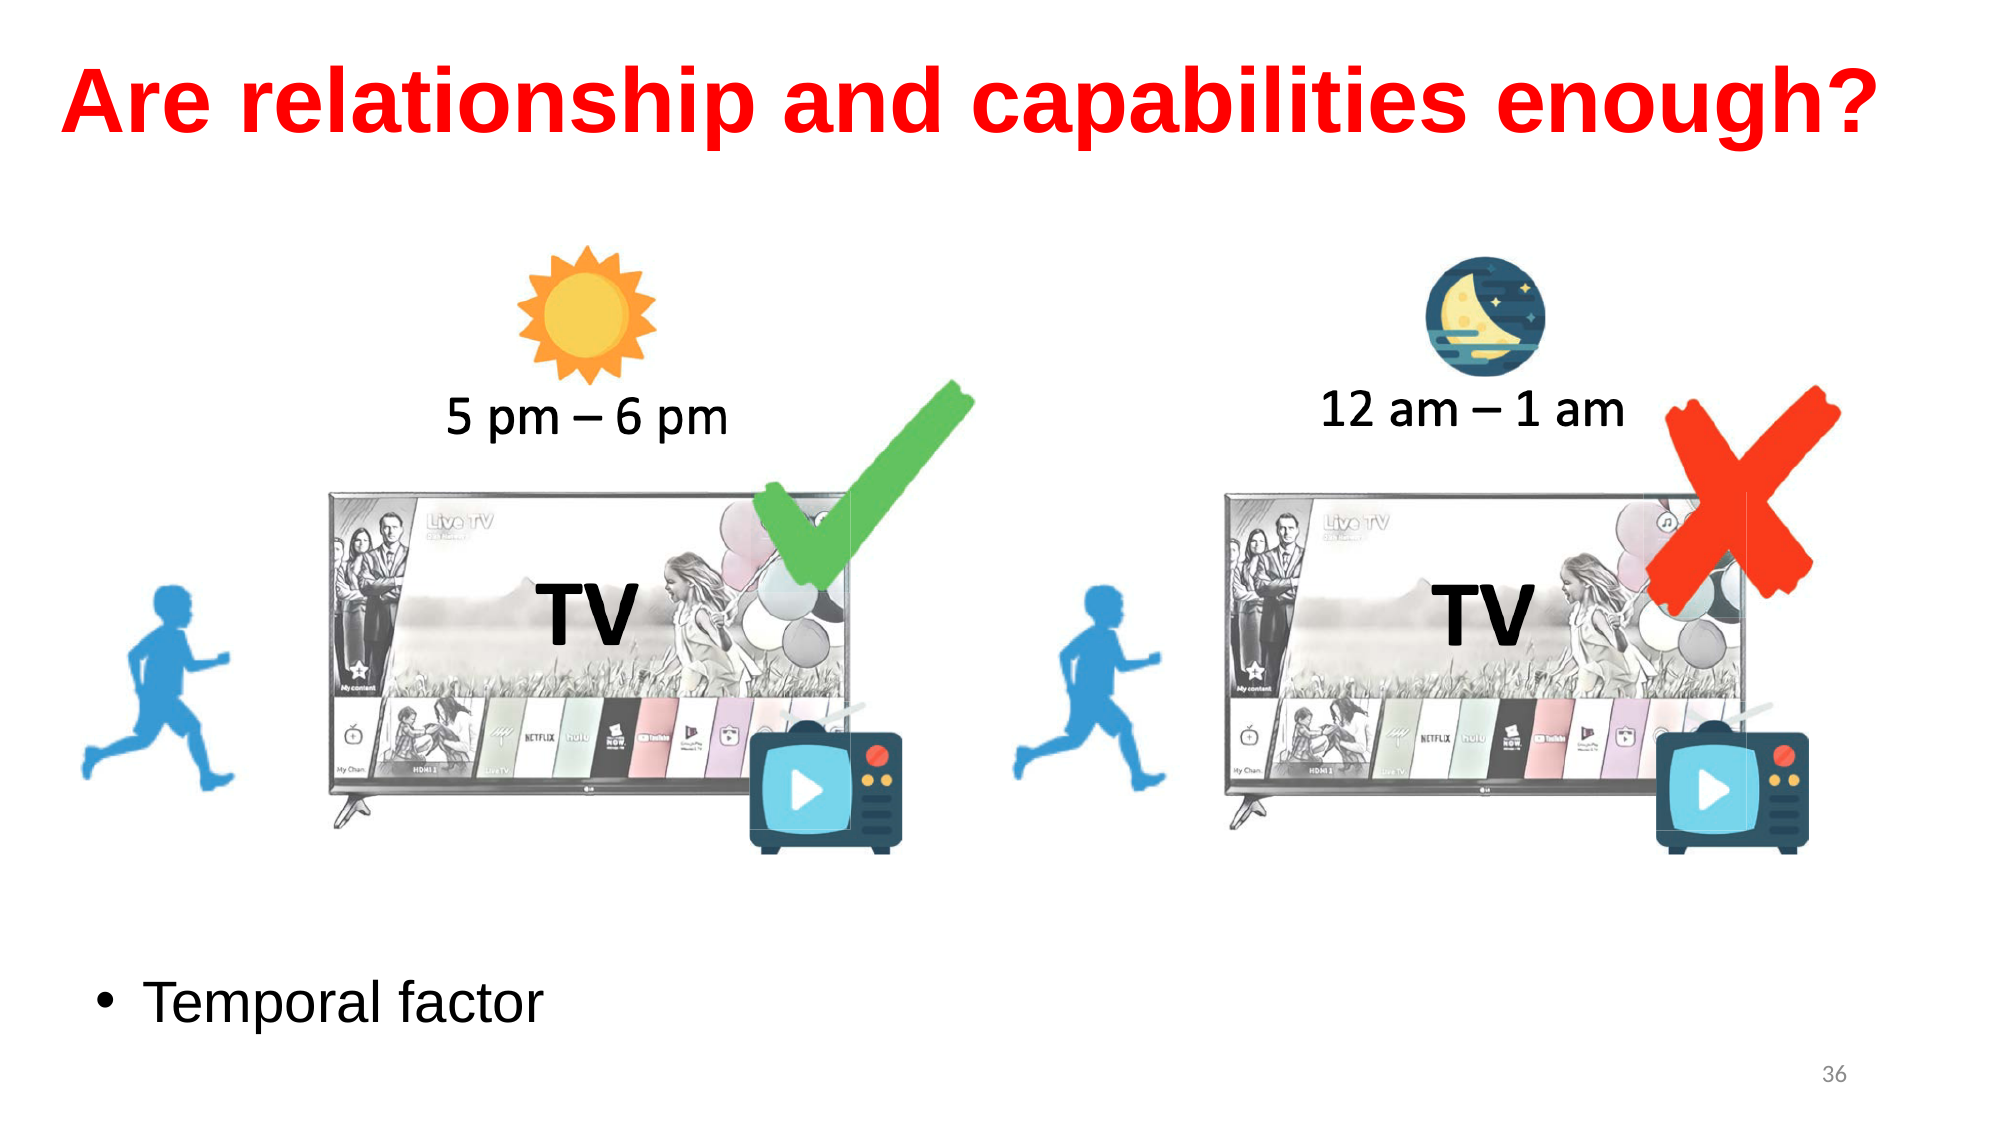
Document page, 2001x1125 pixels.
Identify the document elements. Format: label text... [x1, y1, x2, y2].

slide_number 36 [1412, 1042, 1863, 1103]
picture [80, 227, 1880, 901]
title Are relationship and capabilities enough? [44, 34, 1959, 171]
text_box Temporal factor [80, 956, 1959, 1042]
